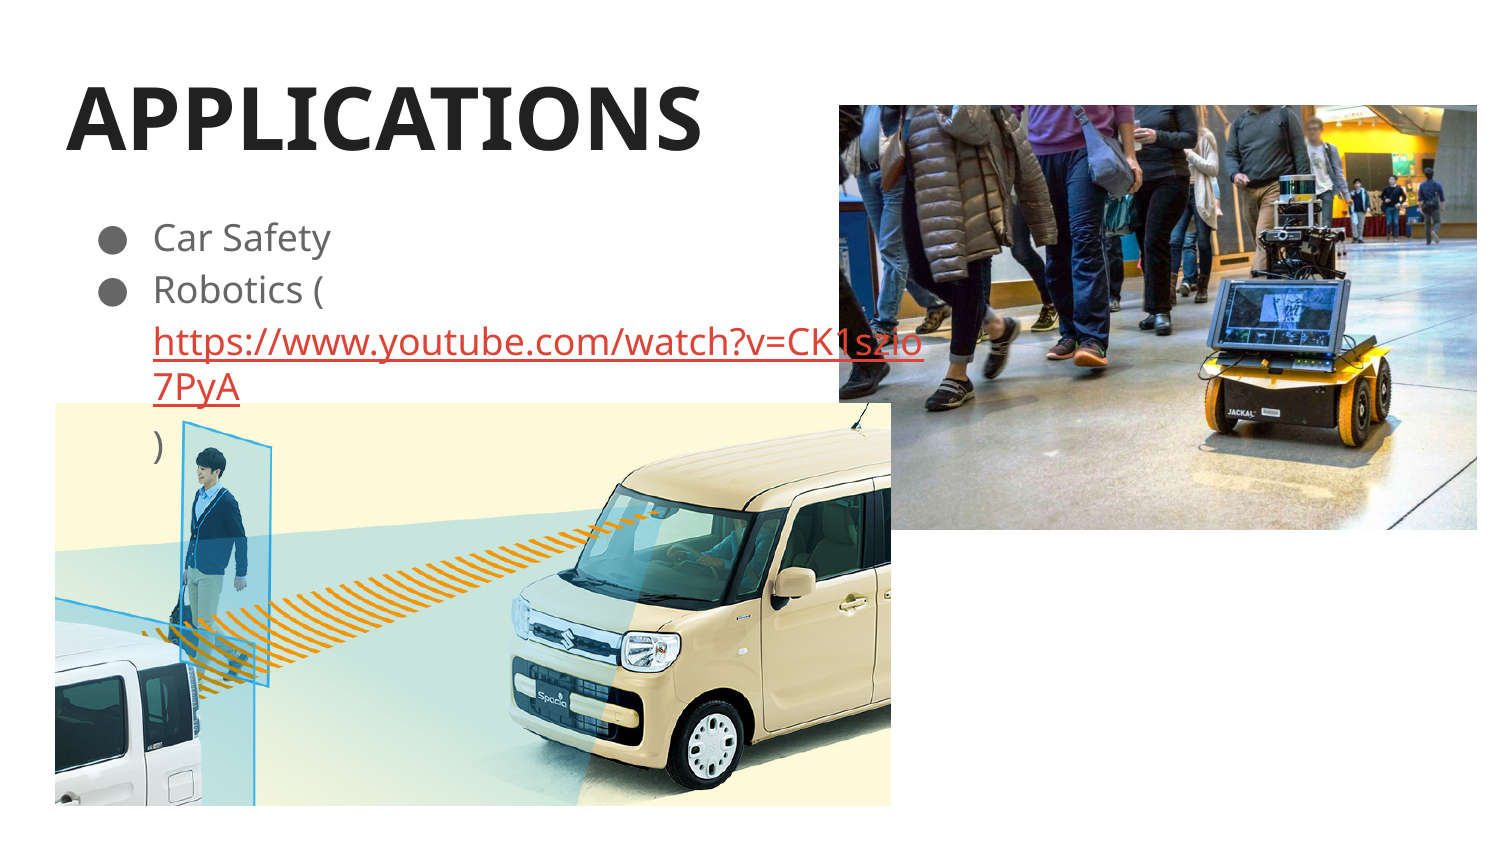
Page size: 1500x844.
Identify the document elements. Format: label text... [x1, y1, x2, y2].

title APPLICATIONS [51, 48, 1449, 180]
list Car Safety Robotics (https://www.youtube.com/watch?v=CK1szio7PyA) [62, 192, 834, 401]
picture [50, 104, 1477, 809]
